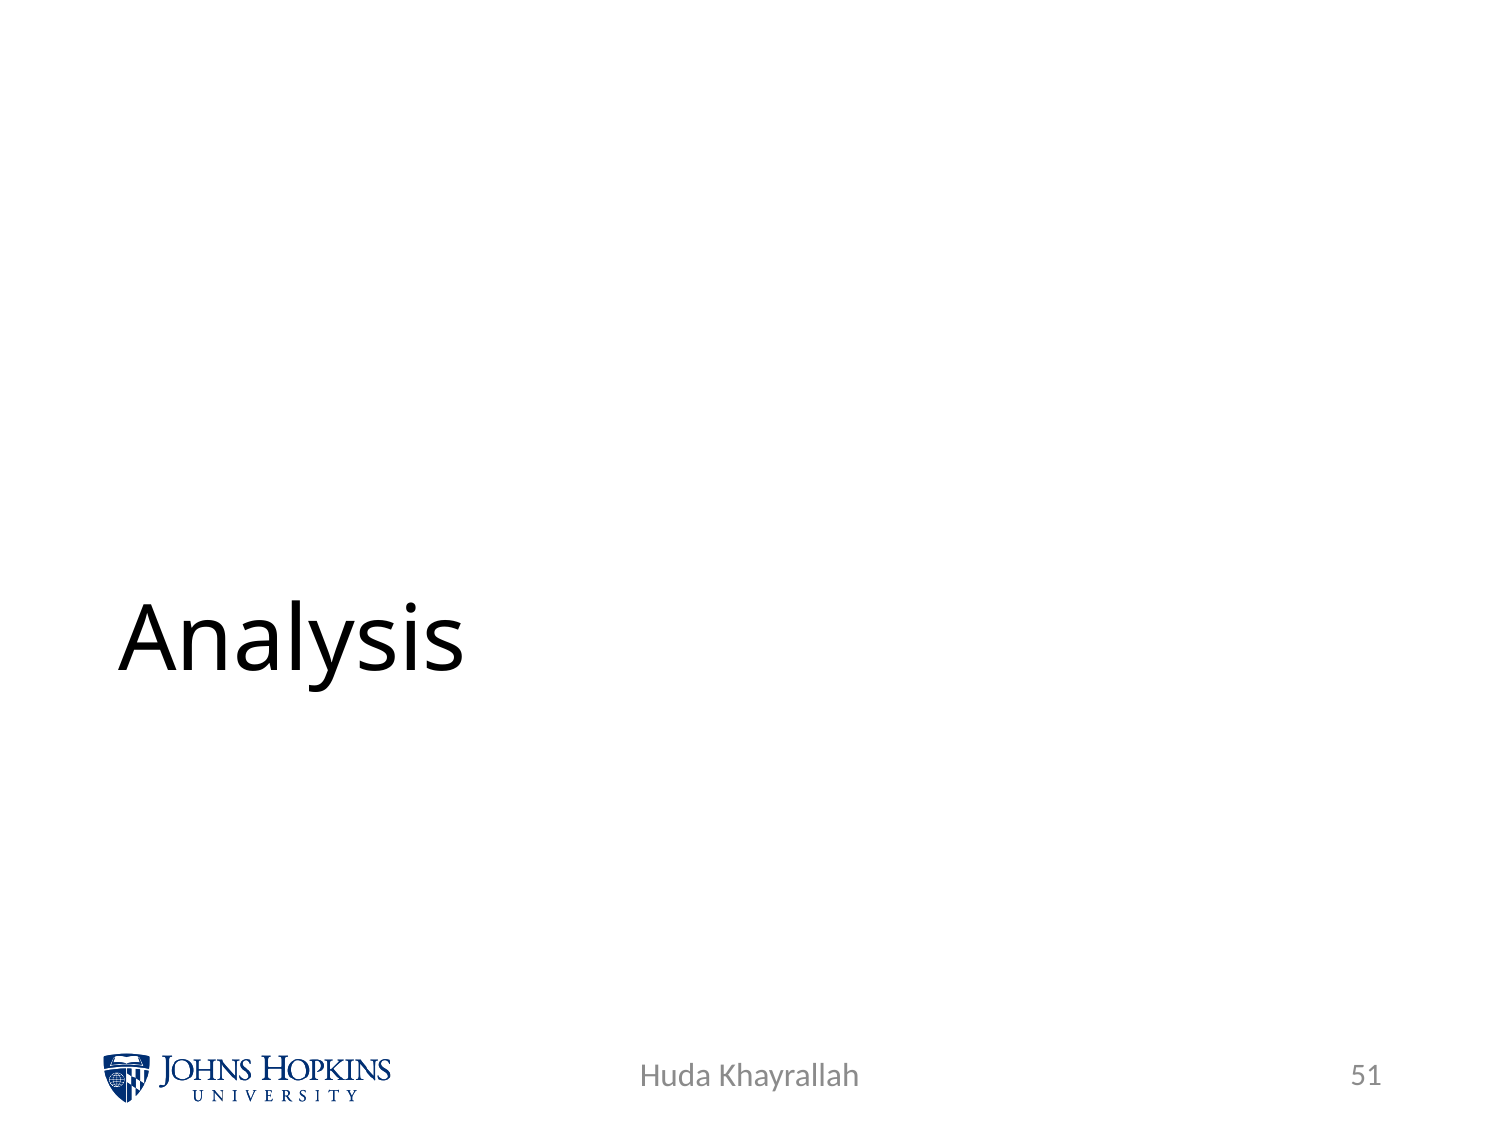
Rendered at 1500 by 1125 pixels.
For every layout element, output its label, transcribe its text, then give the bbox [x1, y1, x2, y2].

slide_number 50 [1059, 1042, 1397, 1103]
title Analysis [103, 532, 1397, 750]
footer Huda Khayrallah [496, 1042, 1004, 1103]
